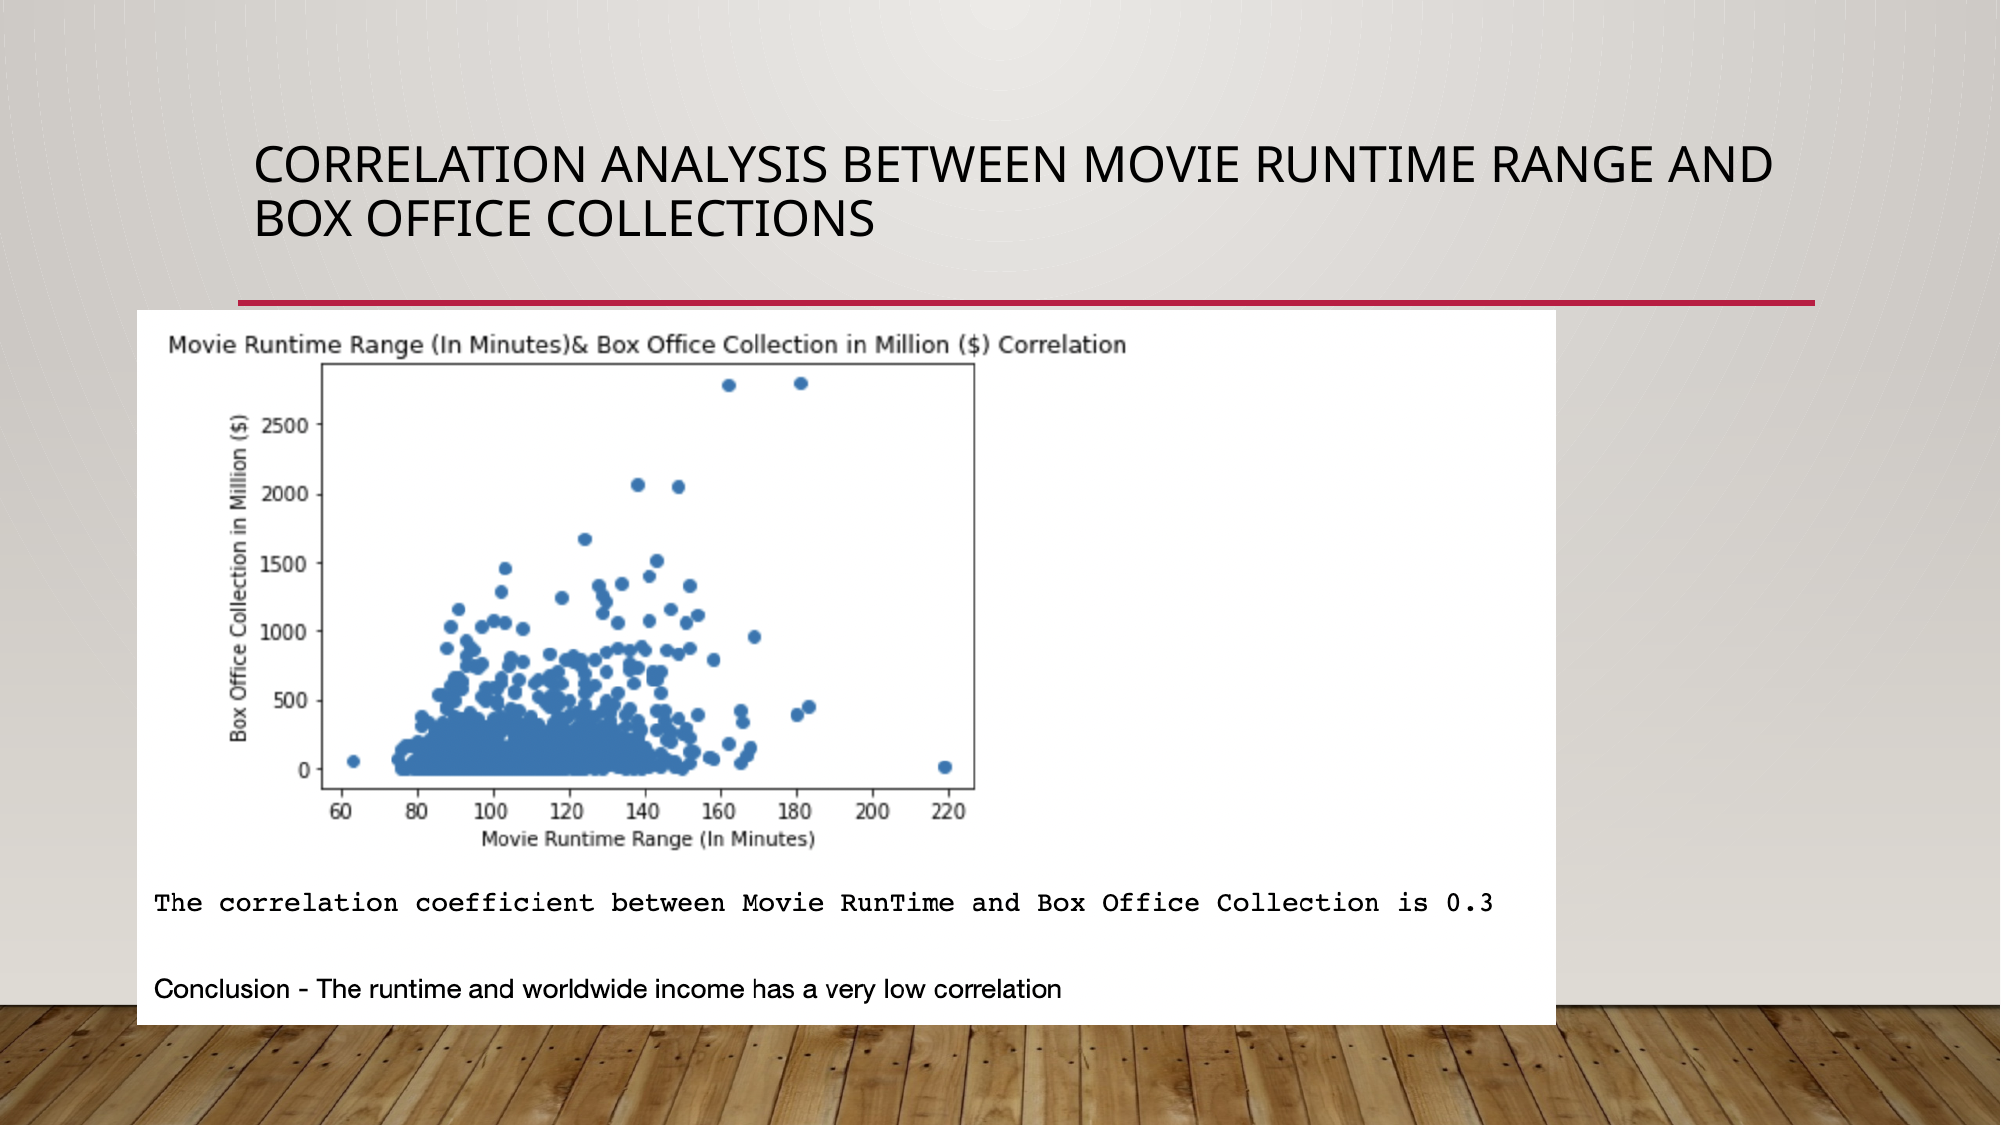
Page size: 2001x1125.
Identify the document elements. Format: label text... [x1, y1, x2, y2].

title Correlation Analysis between Movie runtime range and Box Office collections [238, 131, 1814, 305]
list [137, 310, 1556, 1025]
picture [0, 1005, 2000, 1125]
